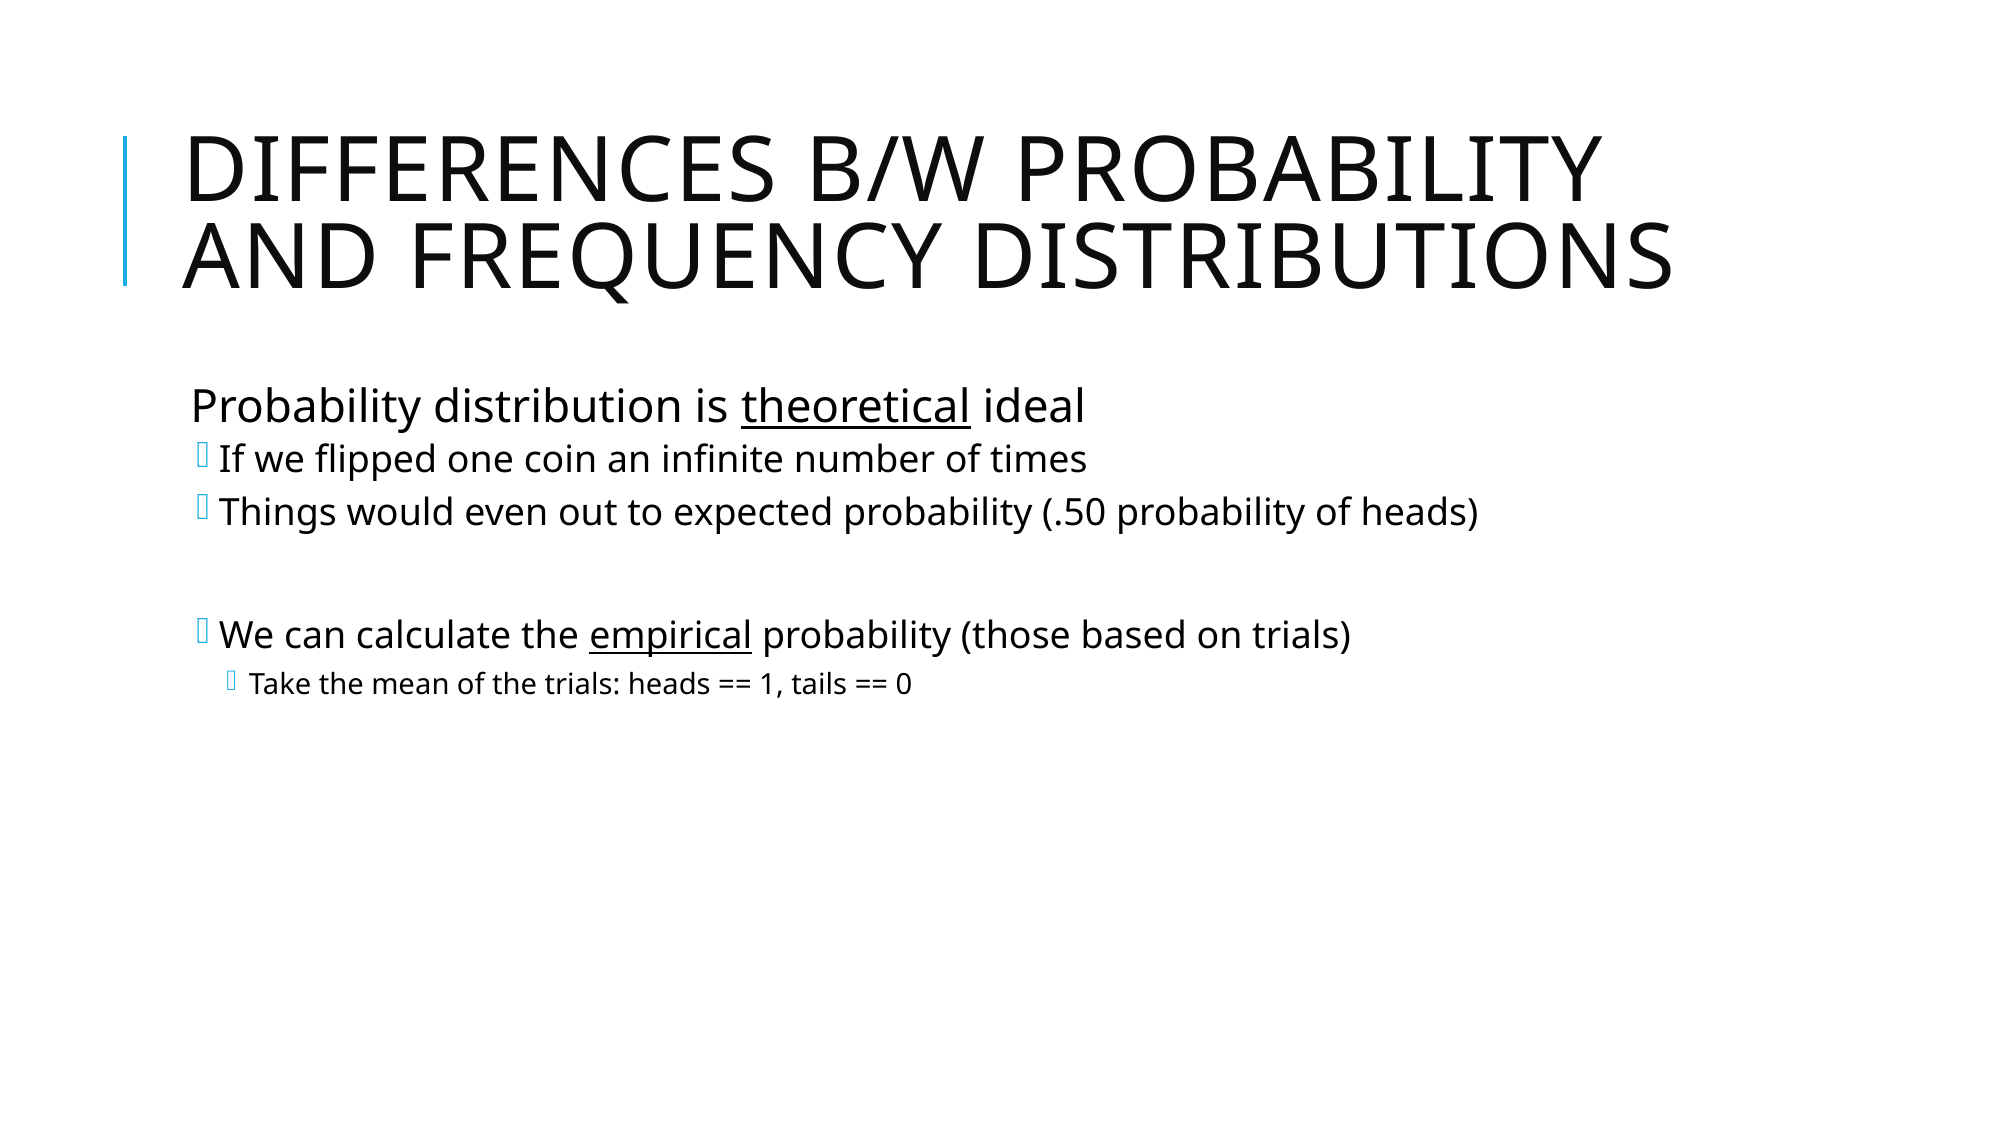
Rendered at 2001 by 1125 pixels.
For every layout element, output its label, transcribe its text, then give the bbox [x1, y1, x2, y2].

title Differences b/w Probability and Frequency Distributions [168, 96, 1763, 342]
list Probability distribution is theoretical ideal If we flipped one coin an infinite number of times Things would even out to expected probability (.50 probability of heads) We can calculate the empirical probability (those based on trials) Take the mean of the trials: heads == 1, tails == 0 [168, 375, 1763, 1035]
